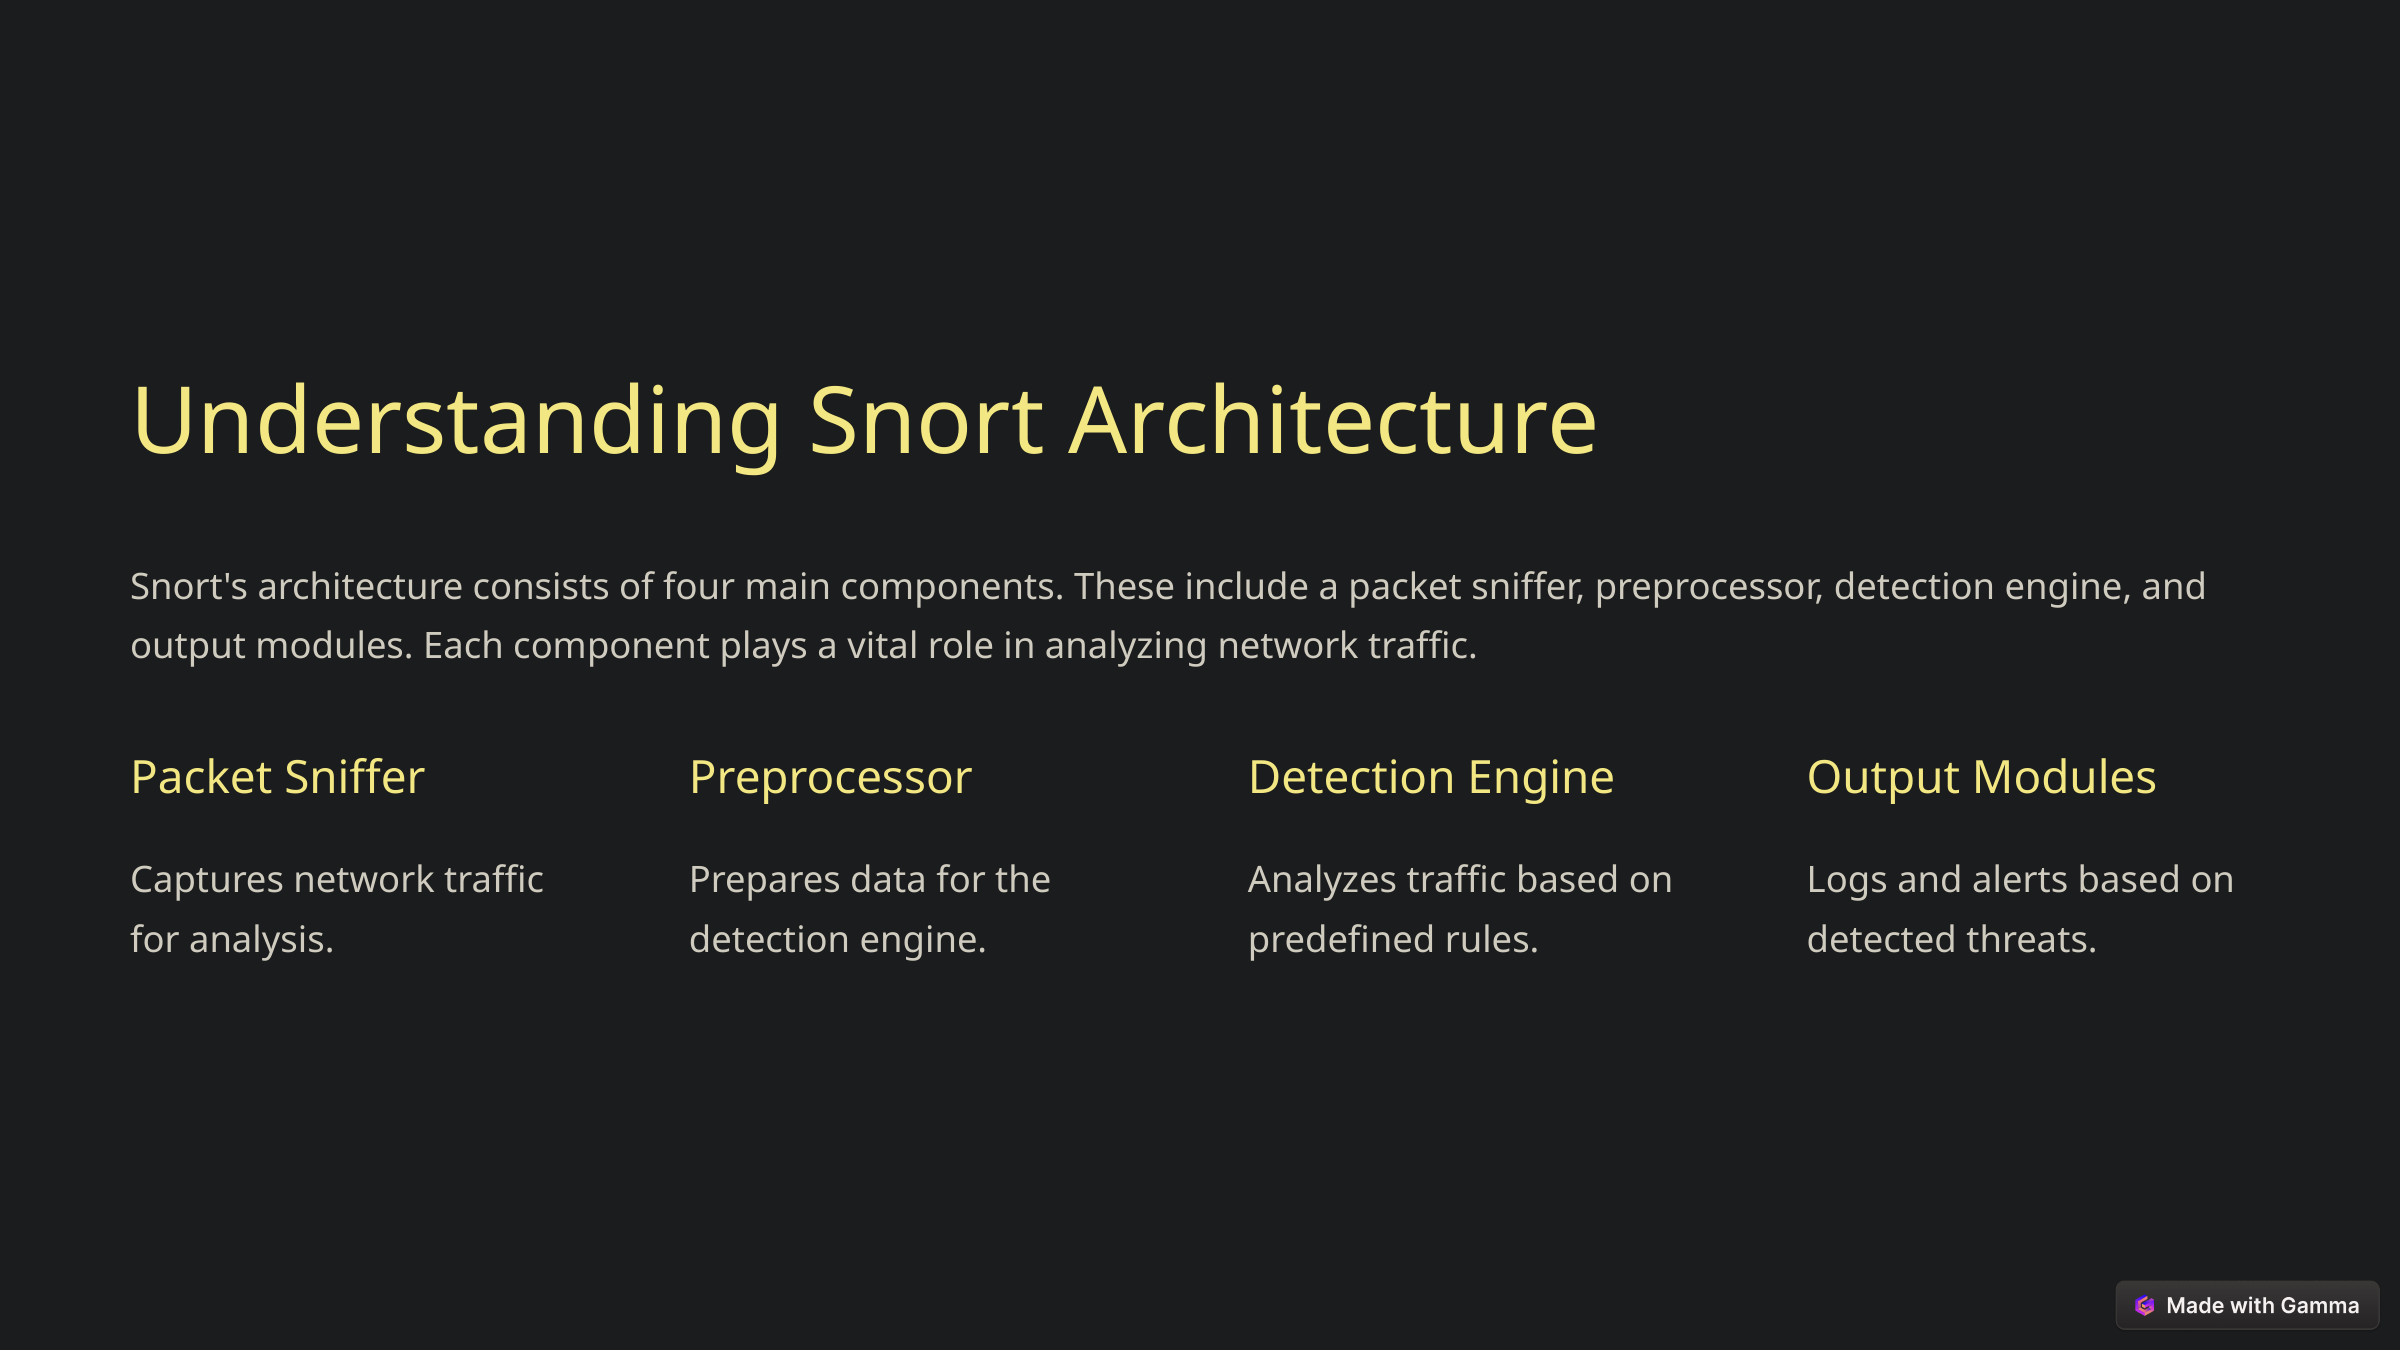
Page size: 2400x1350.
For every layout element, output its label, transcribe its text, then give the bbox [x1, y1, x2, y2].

text_box Snort's architecture consists of four main components. These include a packet sniffer, preprocessor, detection engine, and output modules. Each component plays a vital role in analyzing network traffic. [130, 547, 2270, 667]
picture [2106, 1271, 2389, 1339]
text_box Preprocessor [688, 745, 1155, 804]
text_box Prepares data for the detection engine. [688, 840, 1156, 960]
text_box Understanding Snort Architecture [130, 356, 1654, 473]
text_box Packet Sniffer [130, 745, 596, 804]
text_box Detection Engine [1247, 745, 1713, 804]
text_box Output Modules [1806, 745, 2272, 804]
text_box Captures network traffic for analysis. [130, 840, 597, 960]
text_box Analyzes traffic based on predefined rules. [1247, 840, 1715, 960]
text_box Logs and alerts based on detected threats. [1806, 840, 2274, 960]
